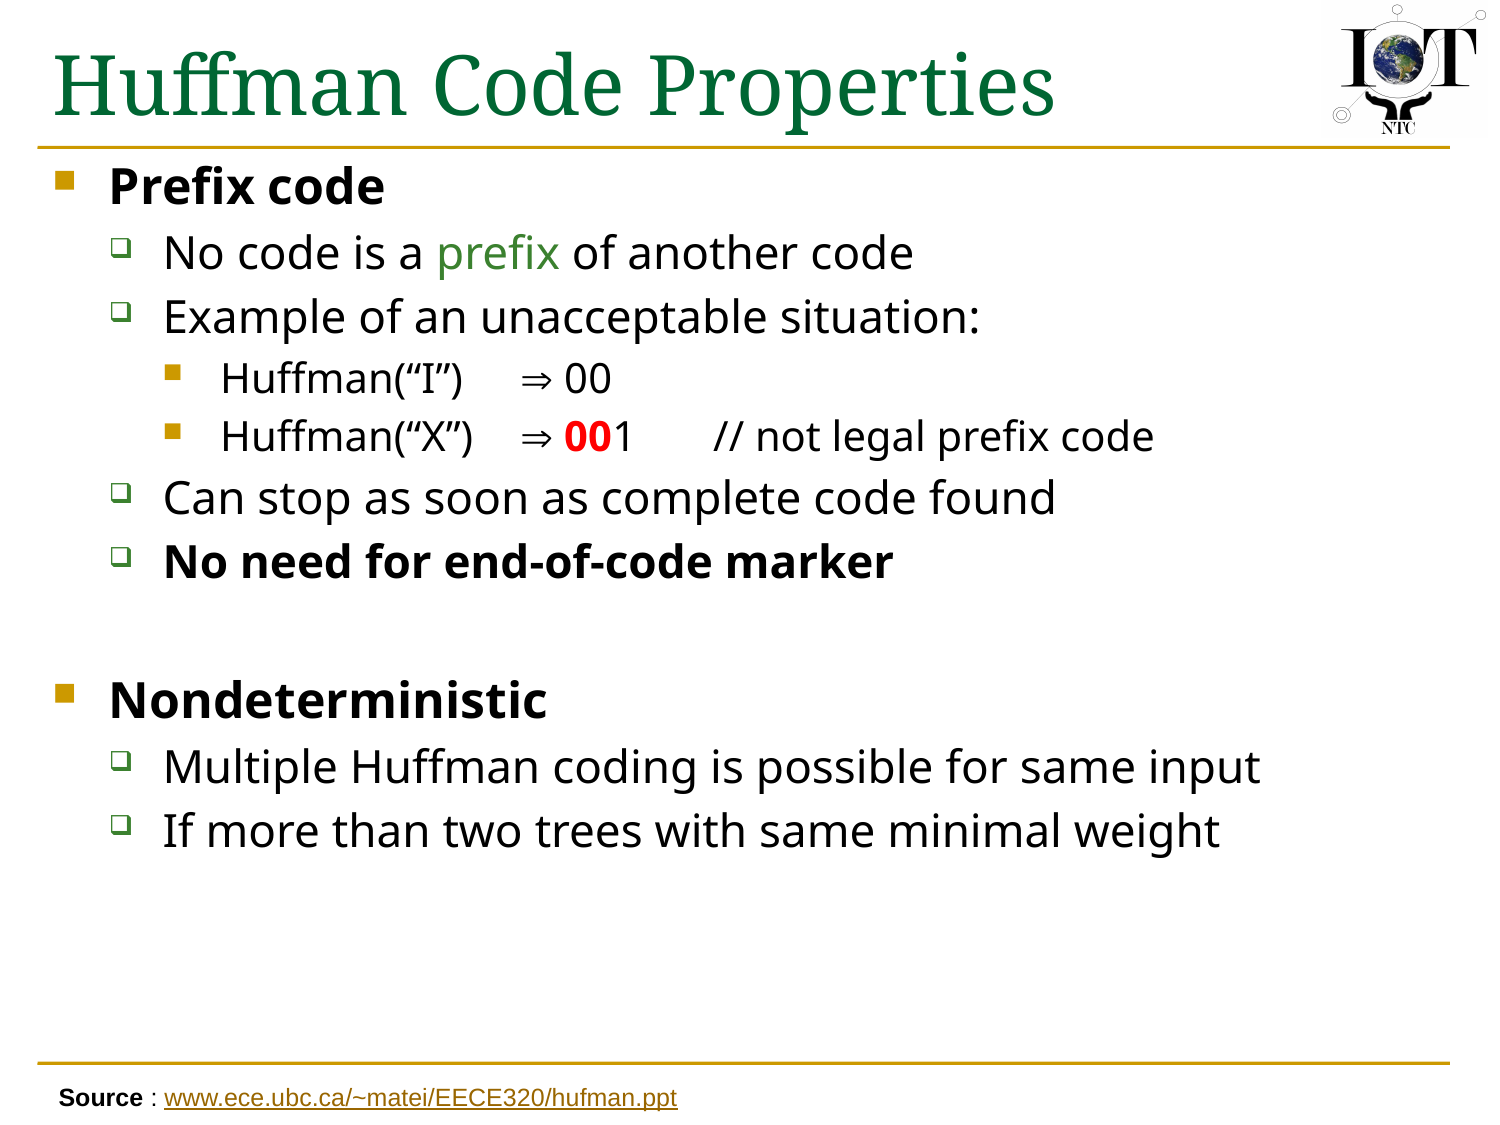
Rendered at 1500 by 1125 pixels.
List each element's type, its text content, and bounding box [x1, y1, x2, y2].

text_box Source : www.ece.ubc.ca/~matei/EECE320/hufman.ppt [43, 1074, 1169, 1120]
picture [1321, 0, 1488, 138]
title Huffman Code Properties [37, 24, 1450, 147]
list Prefix code No code is a prefix of another code Example of an unacceptable situation: Huffman(“I”)  00 Huffman(“X”)  001 // not legal prefix code Can stop as soon as complete code found No need for end-of-code marker Nondeterministic Multiple Huffman coding is possible for same input If more than two trees with same minimal weight [37, 147, 1450, 1007]
